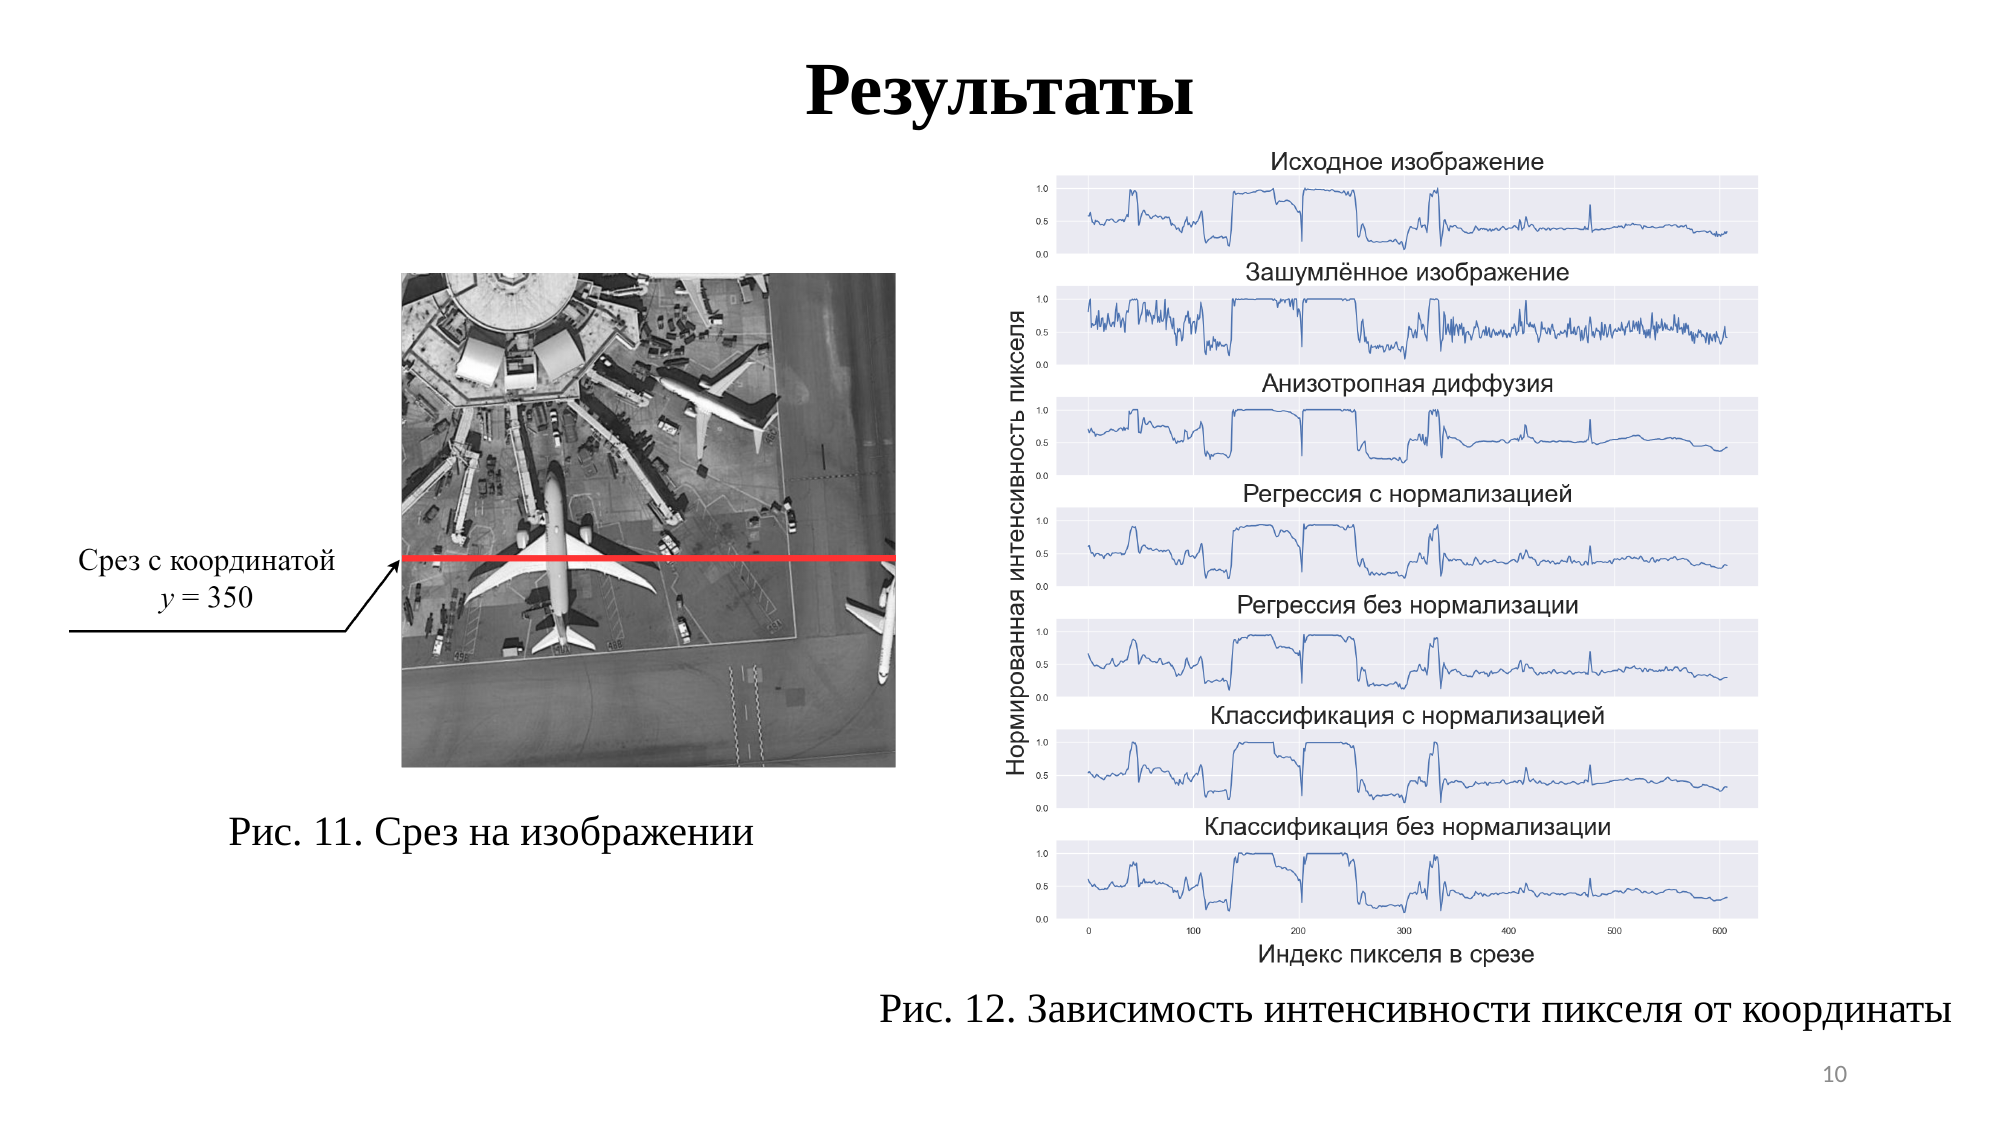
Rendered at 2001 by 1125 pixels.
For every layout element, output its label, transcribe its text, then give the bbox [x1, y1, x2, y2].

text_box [62, 273, 901, 863]
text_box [859, 145, 1974, 1039]
title Результаты [174, 17, 1826, 163]
slide_number 10 [1412, 1042, 1863, 1103]
